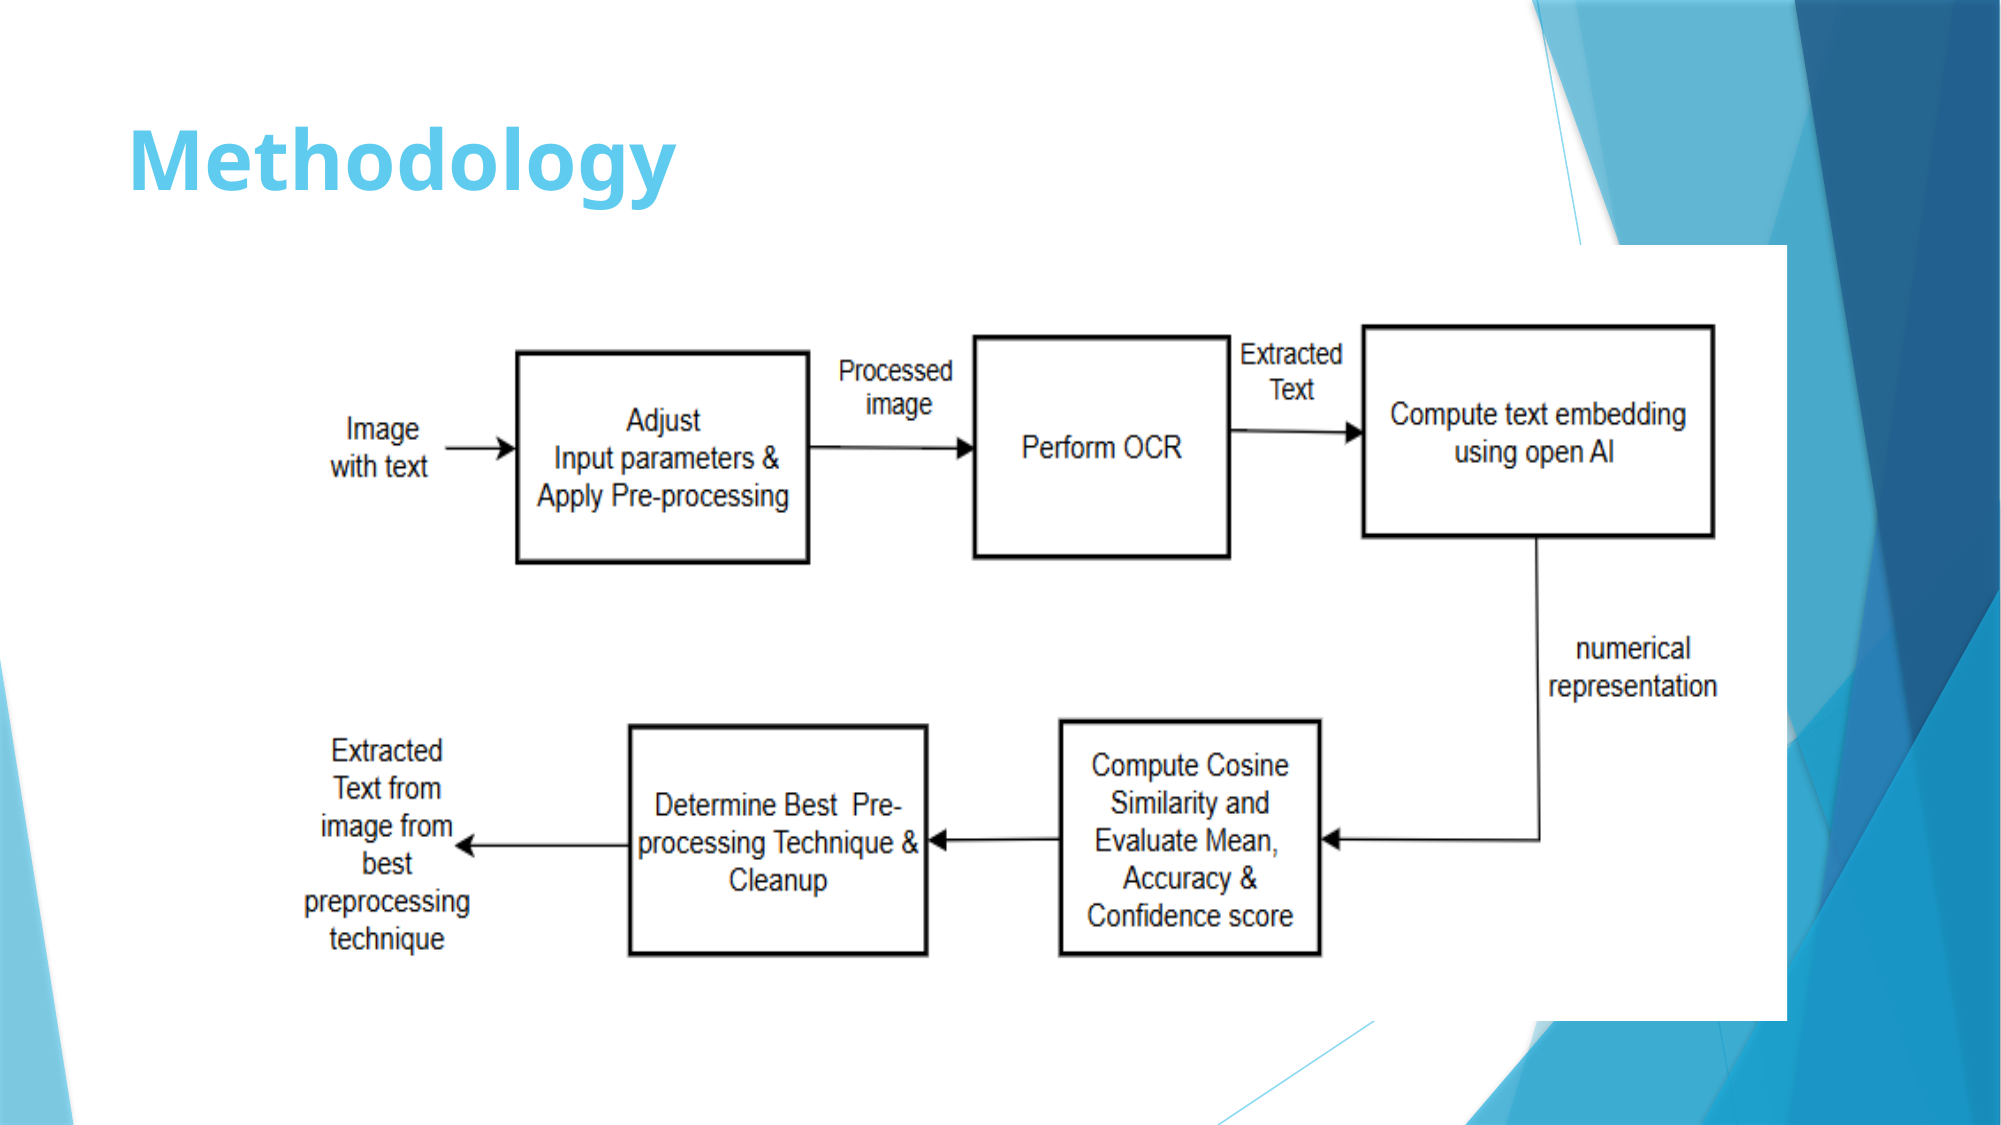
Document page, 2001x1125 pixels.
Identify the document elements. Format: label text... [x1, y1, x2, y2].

picture [179, 244, 1788, 1022]
title Methodology [111, 99, 1522, 317]
